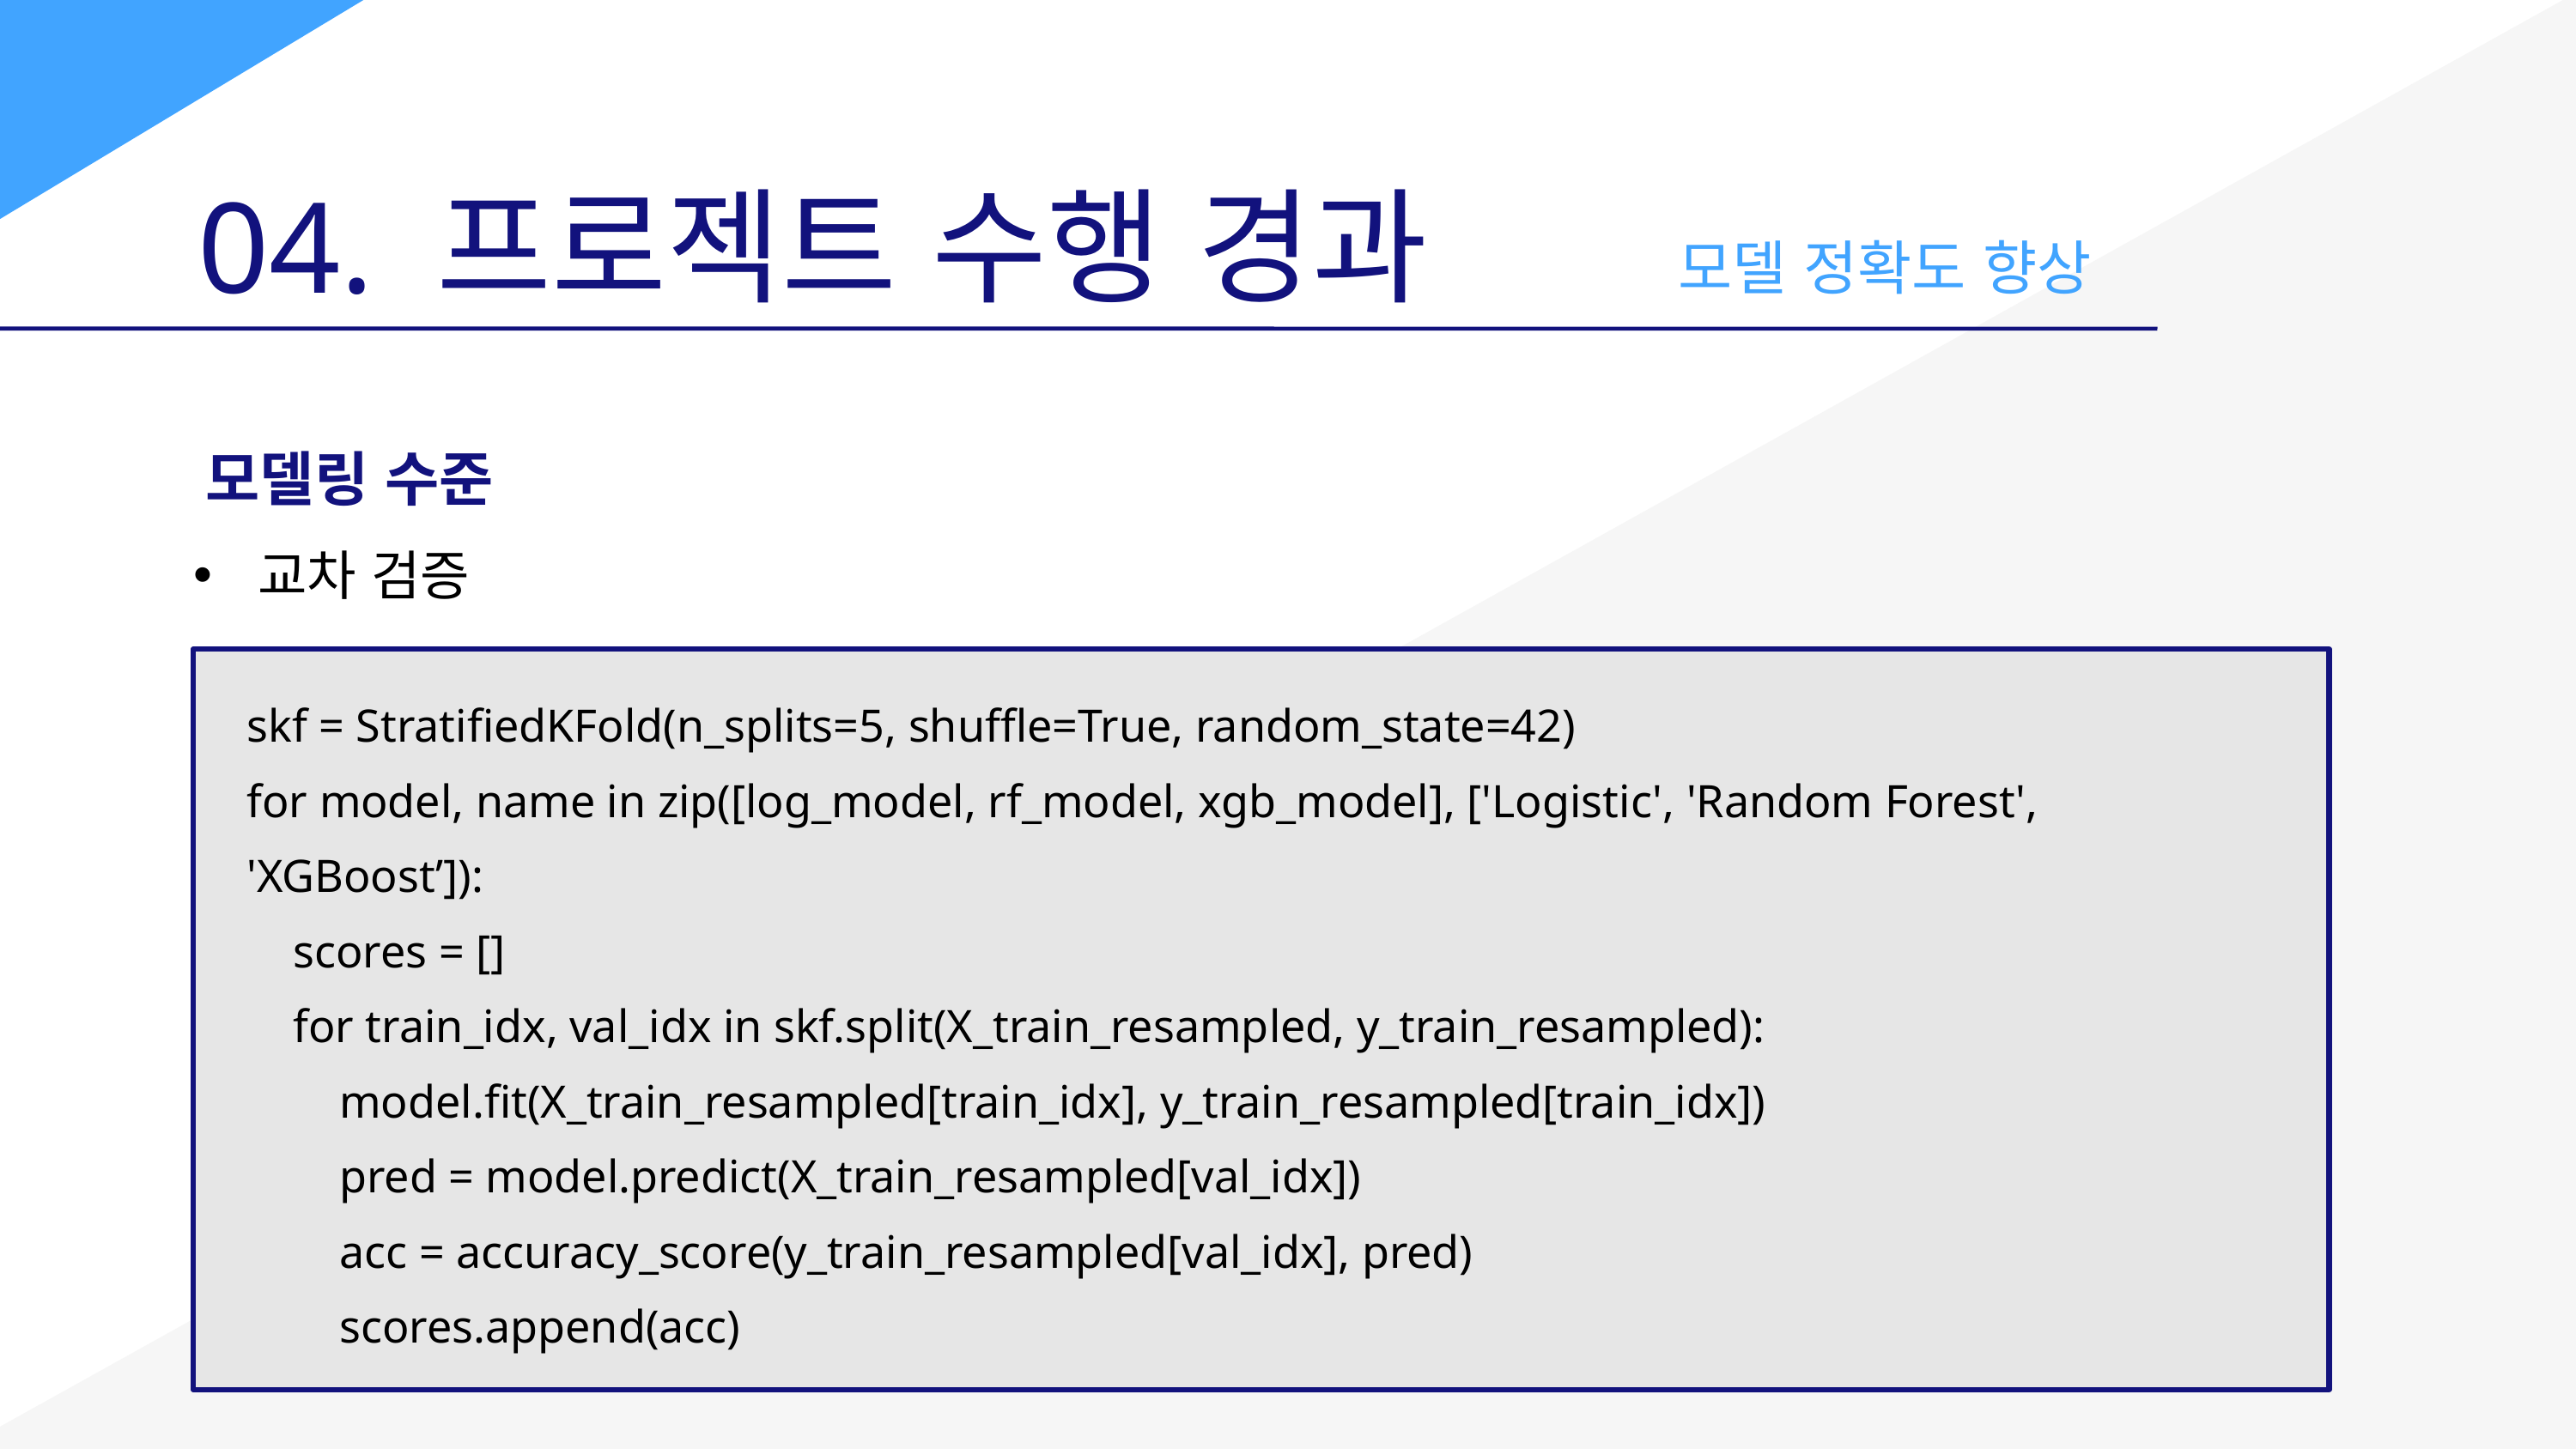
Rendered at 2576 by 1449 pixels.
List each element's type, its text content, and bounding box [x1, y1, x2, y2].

text_box [191, 647, 738, 1391]
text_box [0, 0, 324, 173]
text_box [744, 33, 2576, 1449]
text_box 교차 검증 [192, 542, 526, 607]
text_box 04. 프로젝트 수행 경과 [197, 146, 738, 318]
text_box skf = StratifiedKFold(n_splits=5, shuffle=True, random_state=42) for model, name in zip([log_model, rf_model, xgb_model], ['Logistic', 'Random Forest', 'XGBoost’]): scores = [] for train_idx, val_idx in skf.split(X_train_resampled, y_train_resampled): model.fit(X_train_resampled[train_idx], y_train_resampled[train_idx]) pred = model.predict(X_train_resampled[val_idx]) acc = accuracy_score(y_train_resampled[val_idx], pred) scores.append(acc) [246, 676, 738, 1353]
text_box 모델링 수준 [192, 435, 738, 519]
